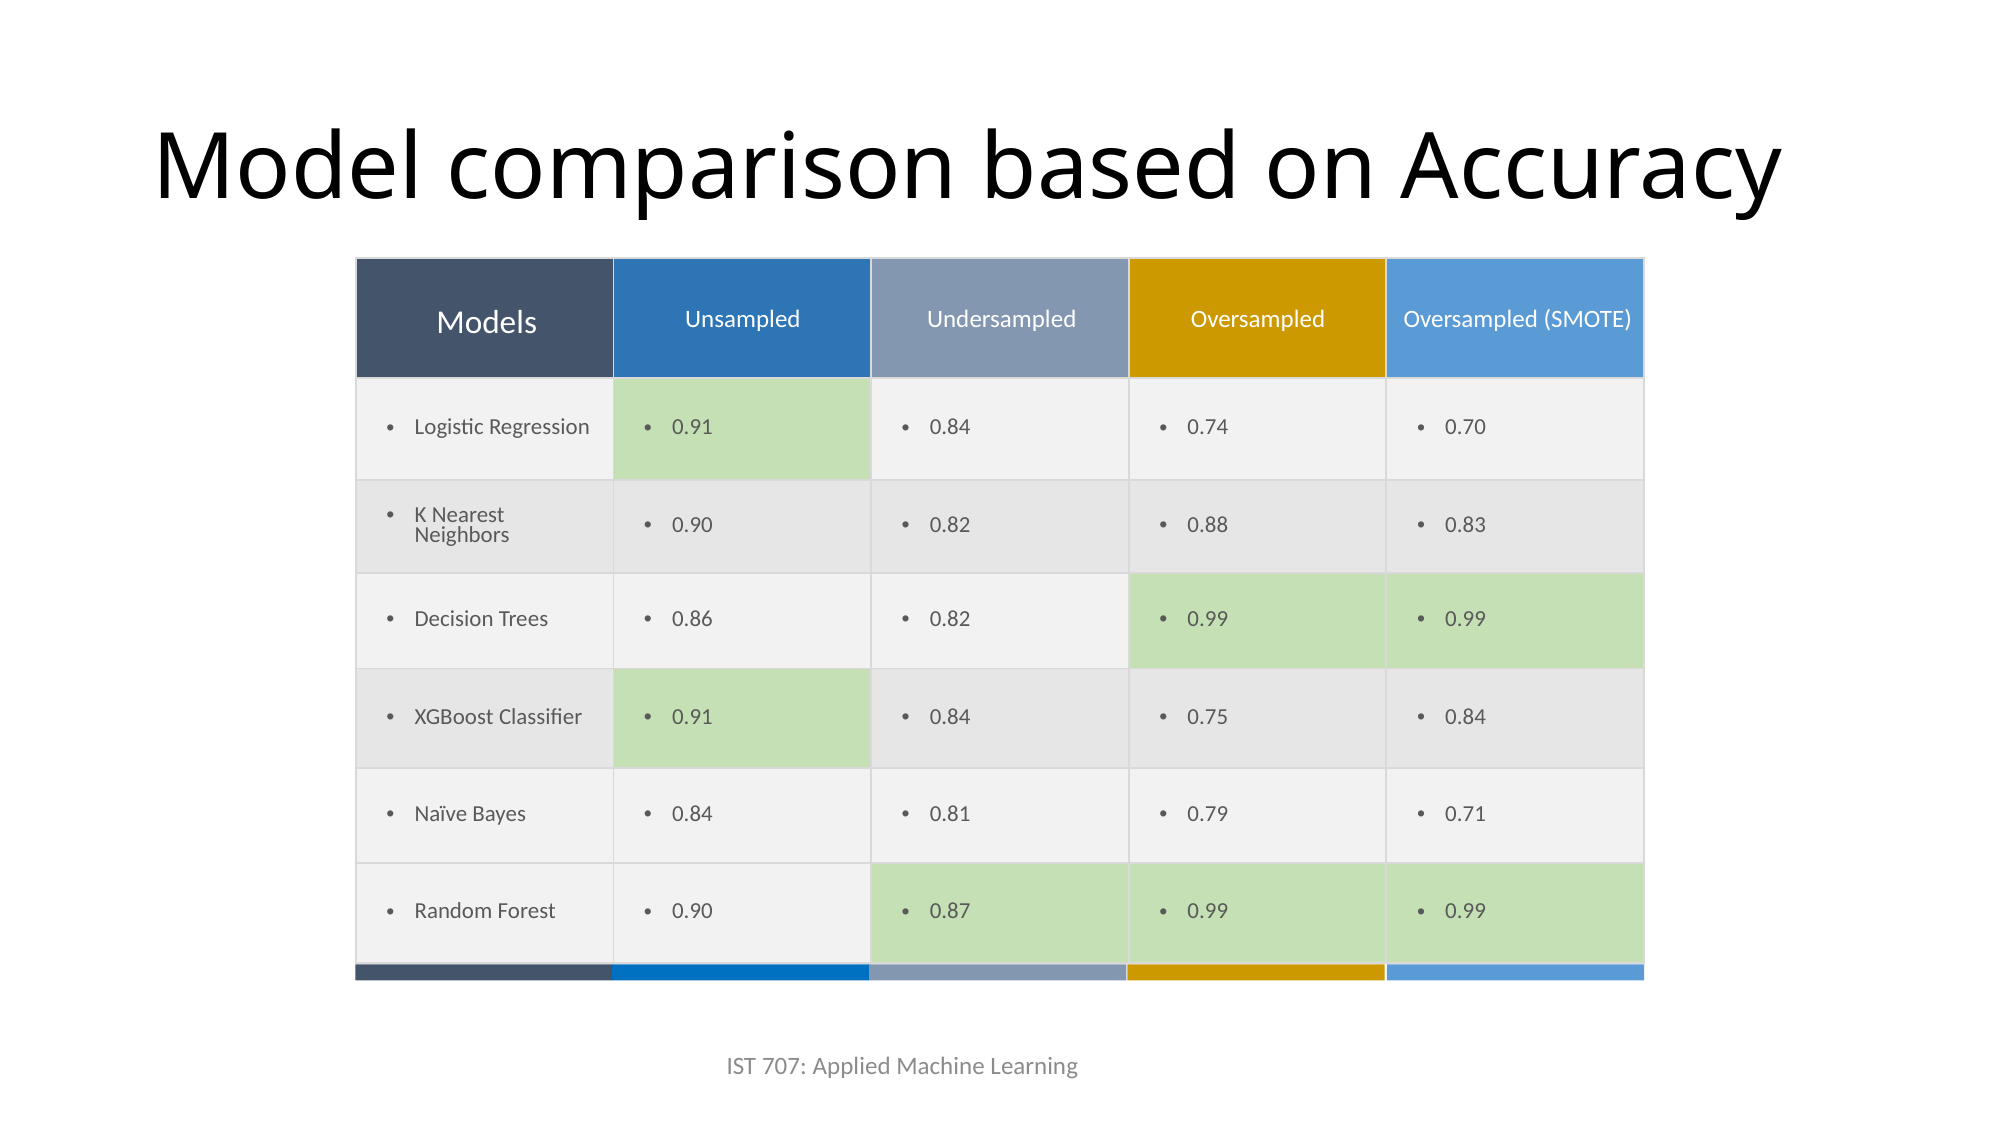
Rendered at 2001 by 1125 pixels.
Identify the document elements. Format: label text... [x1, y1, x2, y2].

text_box Oversampled (SMOTE) [1388, 299, 1648, 340]
table_cell 0.99 [1130, 864, 1385, 962]
text_box Oversampled [1175, 299, 1341, 340]
table_cell 0.88 [1130, 481, 1385, 572]
text_box [1126, 963, 1386, 981]
text_box Models [421, 299, 552, 348]
text_box [868, 963, 1126, 981]
table_cell 0.82 [872, 574, 1128, 668]
table_cell 0.99 [1387, 864, 1643, 962]
table_cell 0.90 [614, 481, 870, 572]
table_cell K Nearest Neighbors [357, 481, 613, 572]
table_cell 0.87 [872, 864, 1128, 962]
table_cell Random Forest [357, 864, 613, 962]
table_cell Decision Trees [357, 574, 613, 668]
table_cell 0.83 [1387, 481, 1643, 572]
table_cell 0.82 [872, 481, 1128, 572]
table_cell 0.84 [872, 669, 1128, 767]
table_cell 0.99 [1387, 574, 1643, 668]
table_cell 0.74 [1130, 379, 1385, 479]
text_box Unsampled [670, 299, 816, 340]
table_cell 0.84 [1387, 669, 1643, 767]
table_cell 0.79 [1130, 769, 1385, 862]
text_box [611, 963, 868, 981]
text_box [354, 963, 611, 981]
table_cell 0.86 [614, 574, 870, 668]
table_header [614, 259, 870, 377]
table_cell 0.99 [1130, 574, 1385, 668]
table_header [1387, 259, 1643, 377]
table_cell 0.71 [1387, 769, 1643, 862]
table_cell XGBoost Classifier [357, 669, 613, 767]
table_cell 0.81 [872, 769, 1128, 862]
table_cell Logistic Regression [357, 379, 613, 479]
table_cell 0.91 [614, 379, 870, 479]
title Model comparison based on Accuracy [137, 59, 1863, 278]
table_cell 0.91 [614, 669, 870, 767]
table_cell 0.90 [614, 864, 870, 962]
table_cell 0.84 [872, 379, 1128, 479]
footer IST 707: Applied Machine Learning [565, 1035, 1241, 1096]
table_cell 0.84 [614, 769, 870, 862]
table_header [357, 259, 613, 377]
table_cell 0.75 [1130, 669, 1385, 767]
text_box Undersampled [912, 299, 1092, 340]
table_header [872, 259, 1128, 377]
table_header [1130, 259, 1385, 377]
text_box [1386, 963, 1645, 981]
table_cell 0.70 [1387, 379, 1643, 479]
table_cell Naïve Bayes [357, 769, 613, 862]
